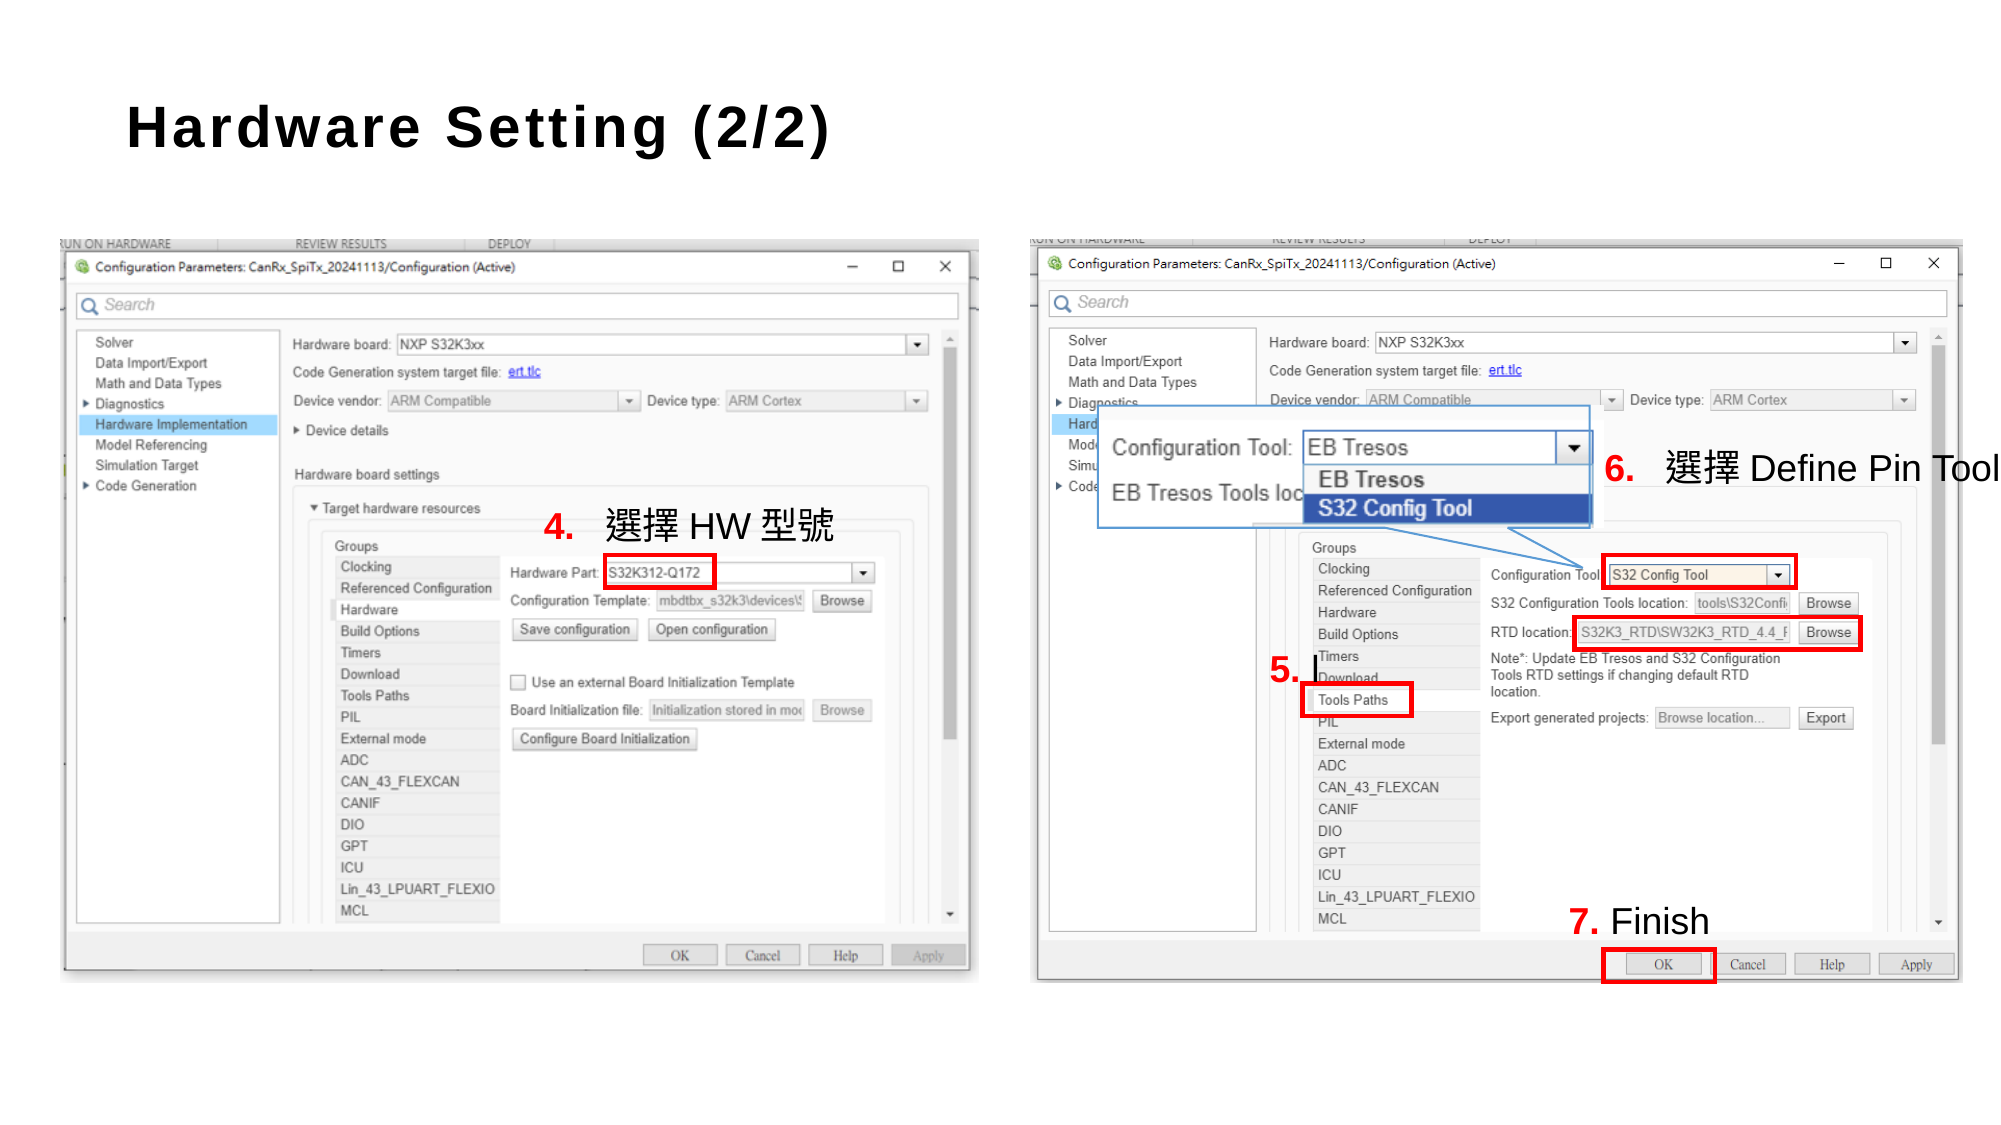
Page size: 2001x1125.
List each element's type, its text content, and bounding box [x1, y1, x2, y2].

title Hardware Setting (2/2) [109, 70, 1891, 178]
picture [1030, 239, 1963, 983]
text_box 6. 選擇Define Pin Tool [1963, 436, 2000, 497]
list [60, 239, 979, 983]
